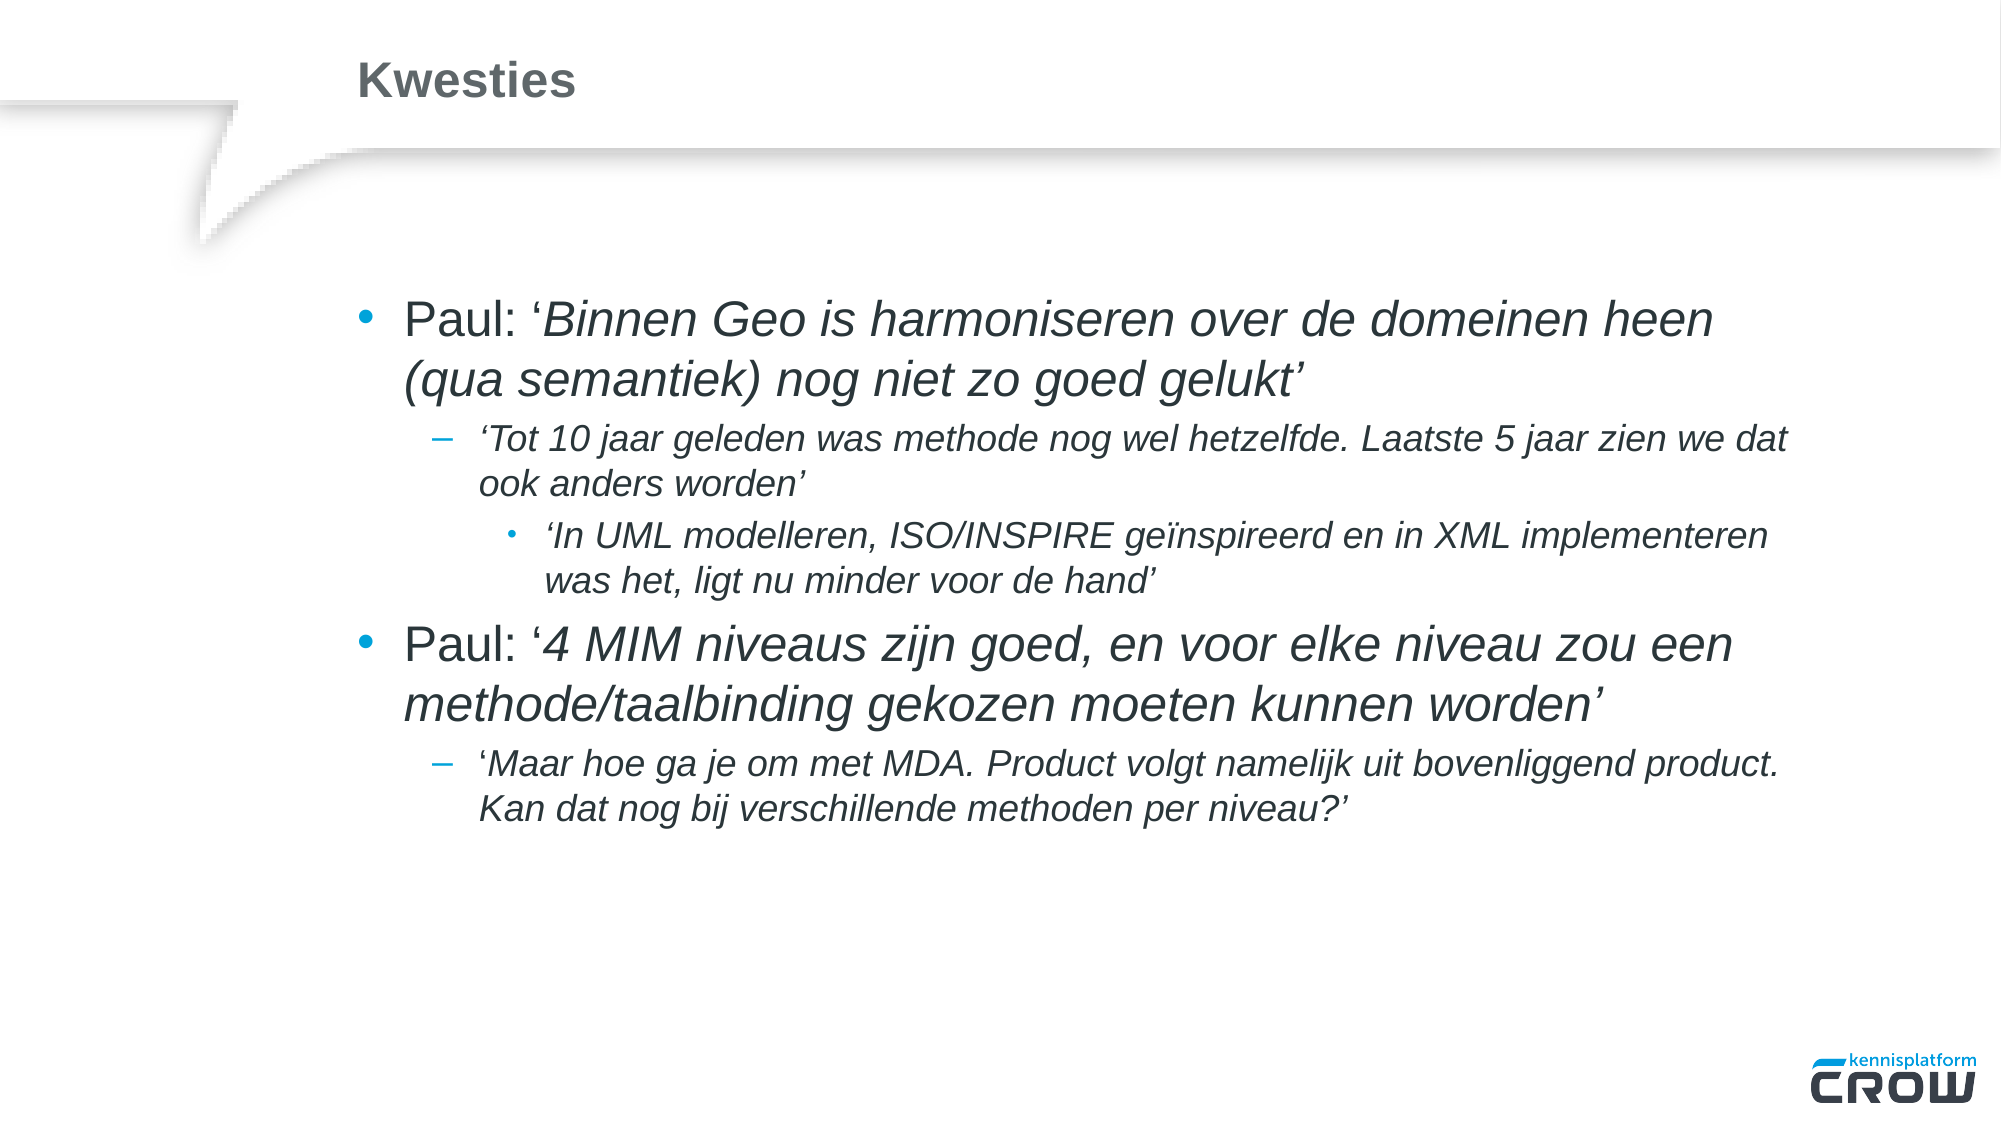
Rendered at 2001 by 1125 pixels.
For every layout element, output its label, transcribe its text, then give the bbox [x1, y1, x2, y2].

picture [1943, 1053, 1976, 1059]
picture [1919, 1053, 1938, 1063]
picture [1811, 1053, 1976, 1103]
text_box Paul: ‘Binnen Geo is harmoniseren over de domeinen heen (qua semantiek) nog niet zo goed gelukt’ ‘Tot 10 jaar geleden was methode nog wel hetzelfde. Laatste 5 jaar zien we dat ook anders worden’ ‘In UML modelleren, ISO/INSPIRE geïnspireerd en in XML implementeren was het, ligt nu minder voor de hand’ Paul: ‘4 MIM niveaus zijn goed, en voor elke niveau zou een methode/taalbinding gekozen moeten kunnen worden’ ‘Maar hoe ga je om met MDA. Product volgt namelijk uit bovenliggend product. Kan dat nog bij verschillende methoden per niveau?’ [342, 278, 1839, 925]
title Kwesties [342, 3, 1973, 132]
